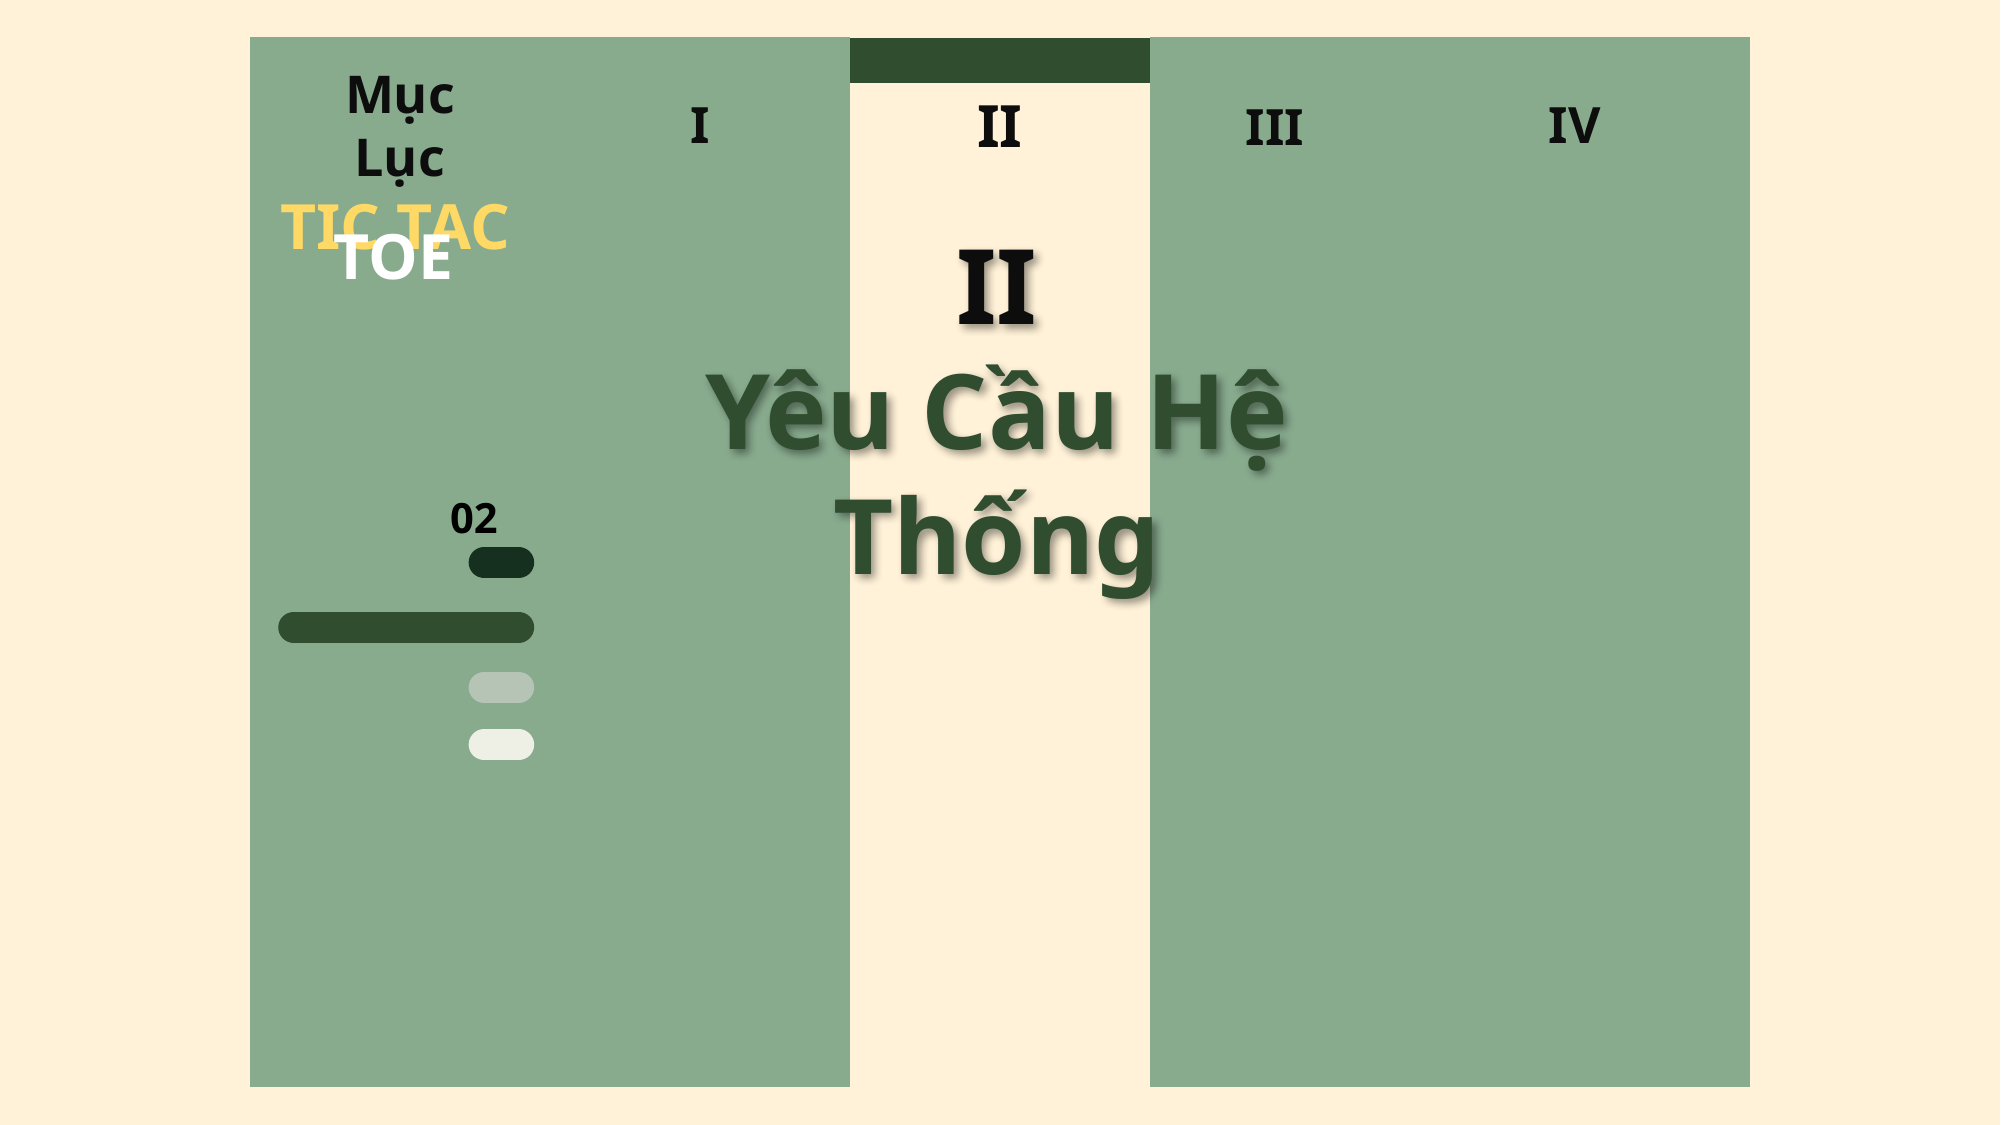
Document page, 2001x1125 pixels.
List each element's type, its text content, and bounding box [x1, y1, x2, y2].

text_box [1149, 36, 1449, 211]
text_box [1449, 36, 1751, 1088]
text_box [1149, 613, 1449, 1088]
text_box III [1155, 83, 1395, 167]
text_box Mục Lục [280, 82, 520, 166]
text_box [549, 612, 851, 1088]
text_box 02 [435, 484, 544, 550]
text_box [549, 36, 851, 179]
text_box I [580, 82, 820, 166]
text_box [249, 36, 549, 1088]
text_box II [880, 82, 1120, 166]
text_box [851, 36, 1149, 84]
text_box IV [1455, 82, 1695, 166]
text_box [265, 179, 1319, 301]
text_box II Yêu Cầu Hệ Thống [546, 213, 1448, 603]
